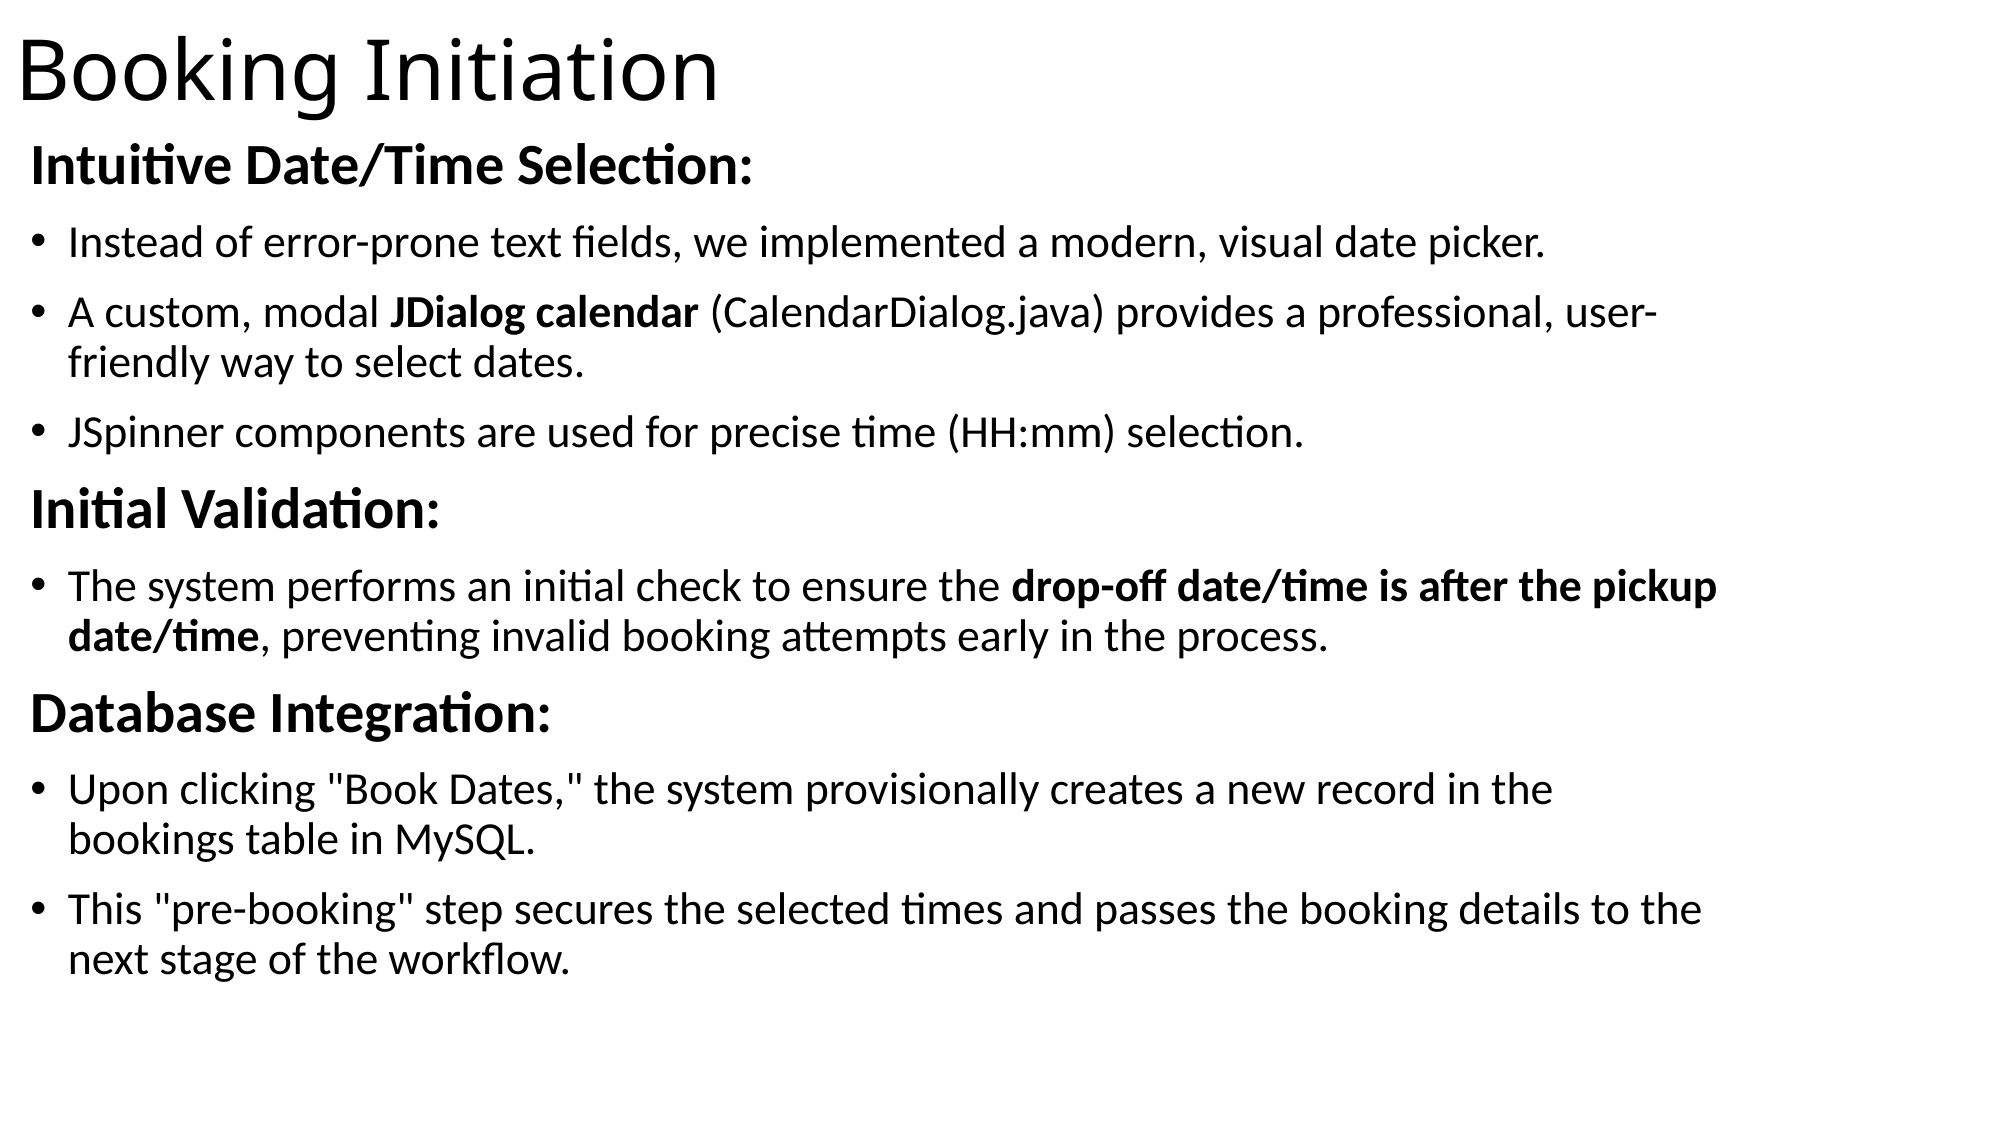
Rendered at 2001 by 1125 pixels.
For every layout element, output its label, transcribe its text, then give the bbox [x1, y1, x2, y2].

list Intuitive Date/Time Selection: Instead of error-prone text fields, we implemented a modern, visual date picker. A custom, modal JDialog calendar (CalendarDialog.java) provides a professional, user-friendly way to select dates. JSpinner components are used for precise time (HH:mm) selection. Initial Validation: The system performs an initial check to ensure the drop-off date/time is after the pickup date/time, preventing invalid booking attempts early in the process. Database Integration: Upon clicking "Book Dates," the system provisionally creates a new record in the bookings table in MySQL. This "pre-booking" step secures the selected times and passes the booking details to the next stage of the workflow. [15, 126, 1741, 1093]
title Booking Initiation [0, 19, 1756, 127]
